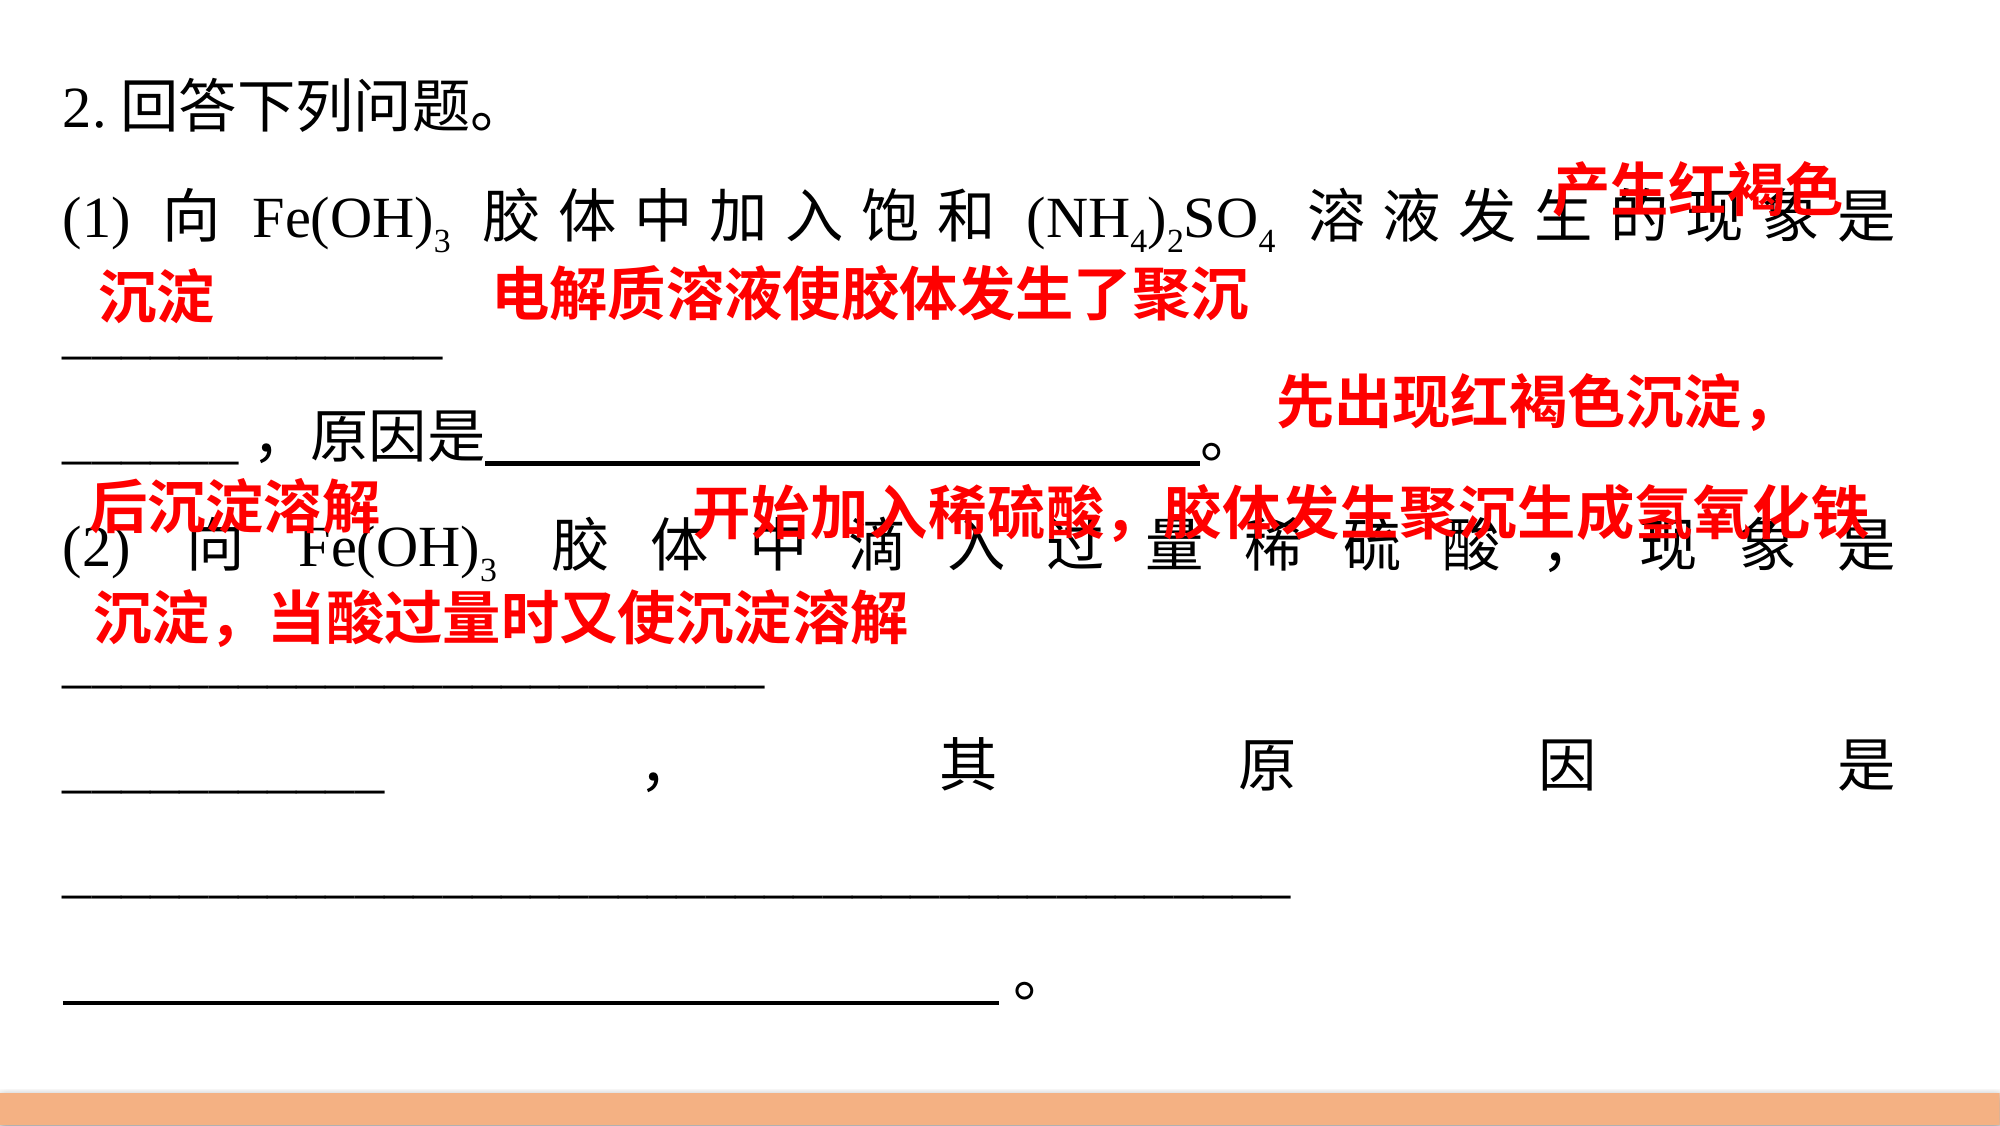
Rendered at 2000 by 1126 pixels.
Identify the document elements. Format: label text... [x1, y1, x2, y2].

text_box 先出现红褐色沉淀， [1261, 358, 1816, 434]
text_box 开始加入稀硫酸，胶体发生聚沉生成氢氧化铁沉淀，当酸过量时又使沉淀溶解 [78, 434, 1885, 659]
text_box 电解质溶液使胶体发生了聚沉 [476, 249, 1264, 335]
text_box 沉淀 [84, 252, 231, 338]
text_box 产生红褐色 [1537, 145, 1859, 231]
text_box [0, 1092, 2000, 1126]
text_box 2.回答下列问题。 (1)向Fe(OH)3胶体中加入饱和(NH4)2SO4溶液发生的现象是_____________ ______，原因是 。 (2)向Fe(OH)3胶体中滴入过量稀硫酸，现象是________________________ ___________，其原因是__________________________________________ 。 [42, 24, 1930, 1018]
text_box 后沉淀溶解 [74, 462, 78, 548]
